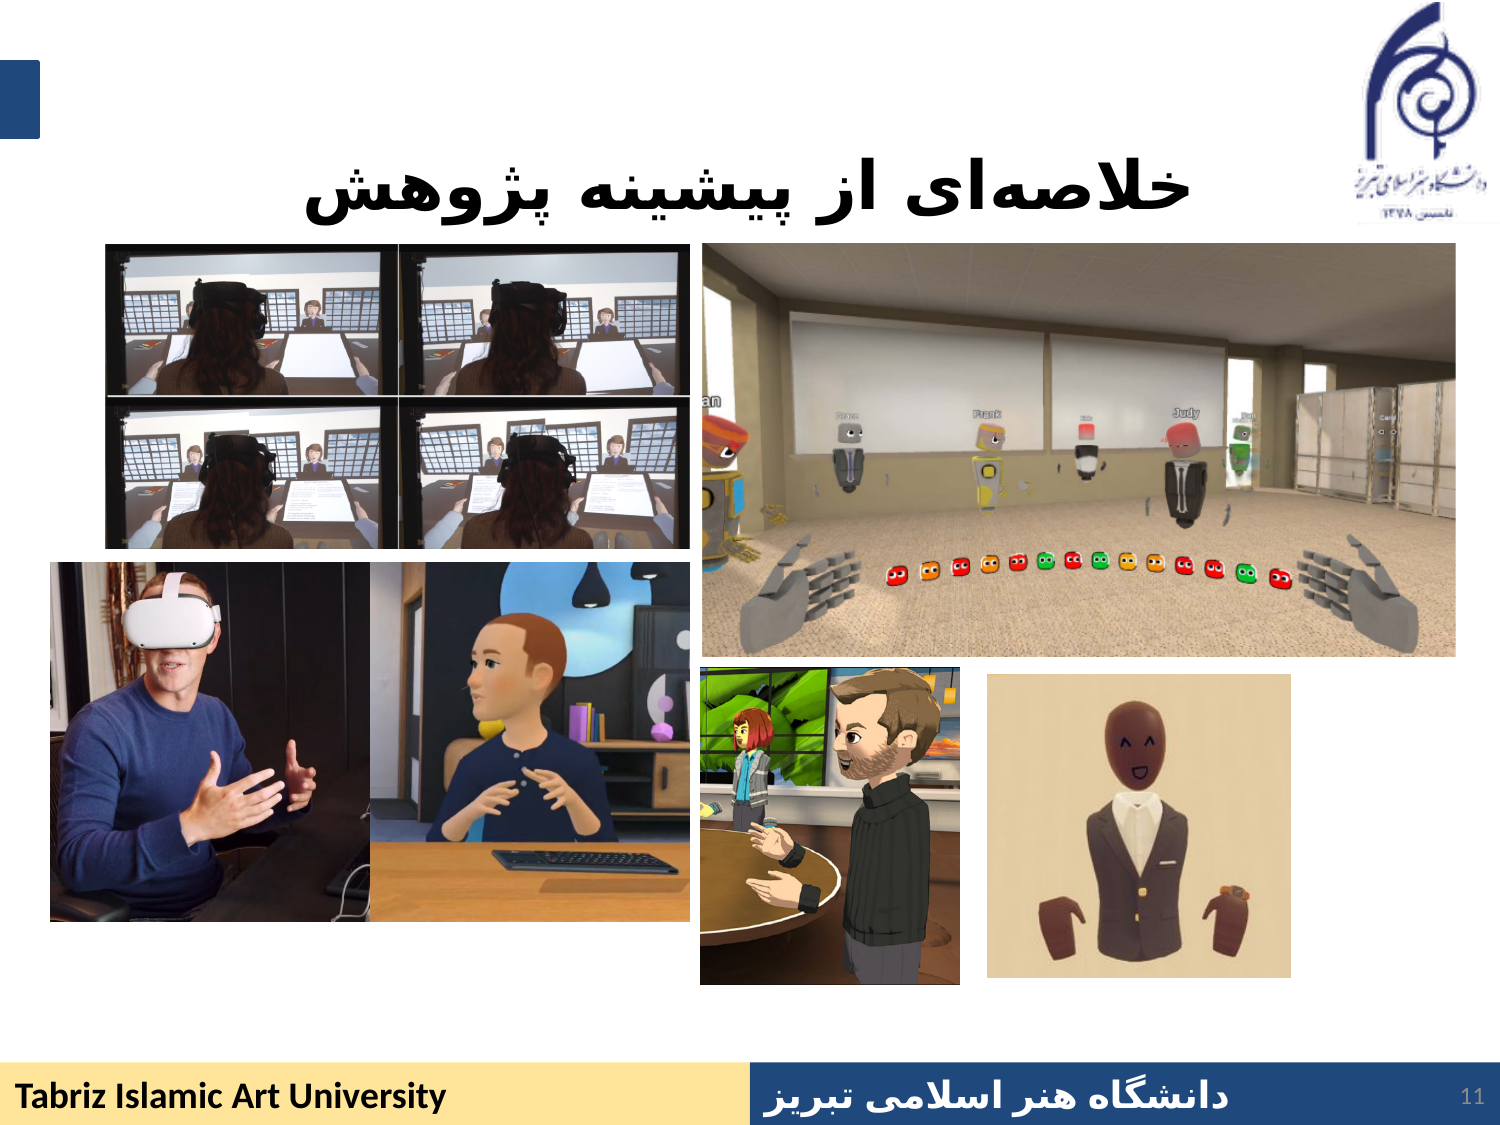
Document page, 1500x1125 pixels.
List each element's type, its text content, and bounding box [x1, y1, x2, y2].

picture [50, 561, 690, 922]
picture [987, 674, 1291, 978]
picture [700, 667, 960, 985]
picture [700, 243, 1460, 657]
picture [104, 243, 690, 550]
slide_number 11 [1419, 1065, 1500, 1125]
picture [1342, 2, 1500, 225]
title خلاصه‌ای از پیشینه پژوهش [238, 101, 1259, 246]
